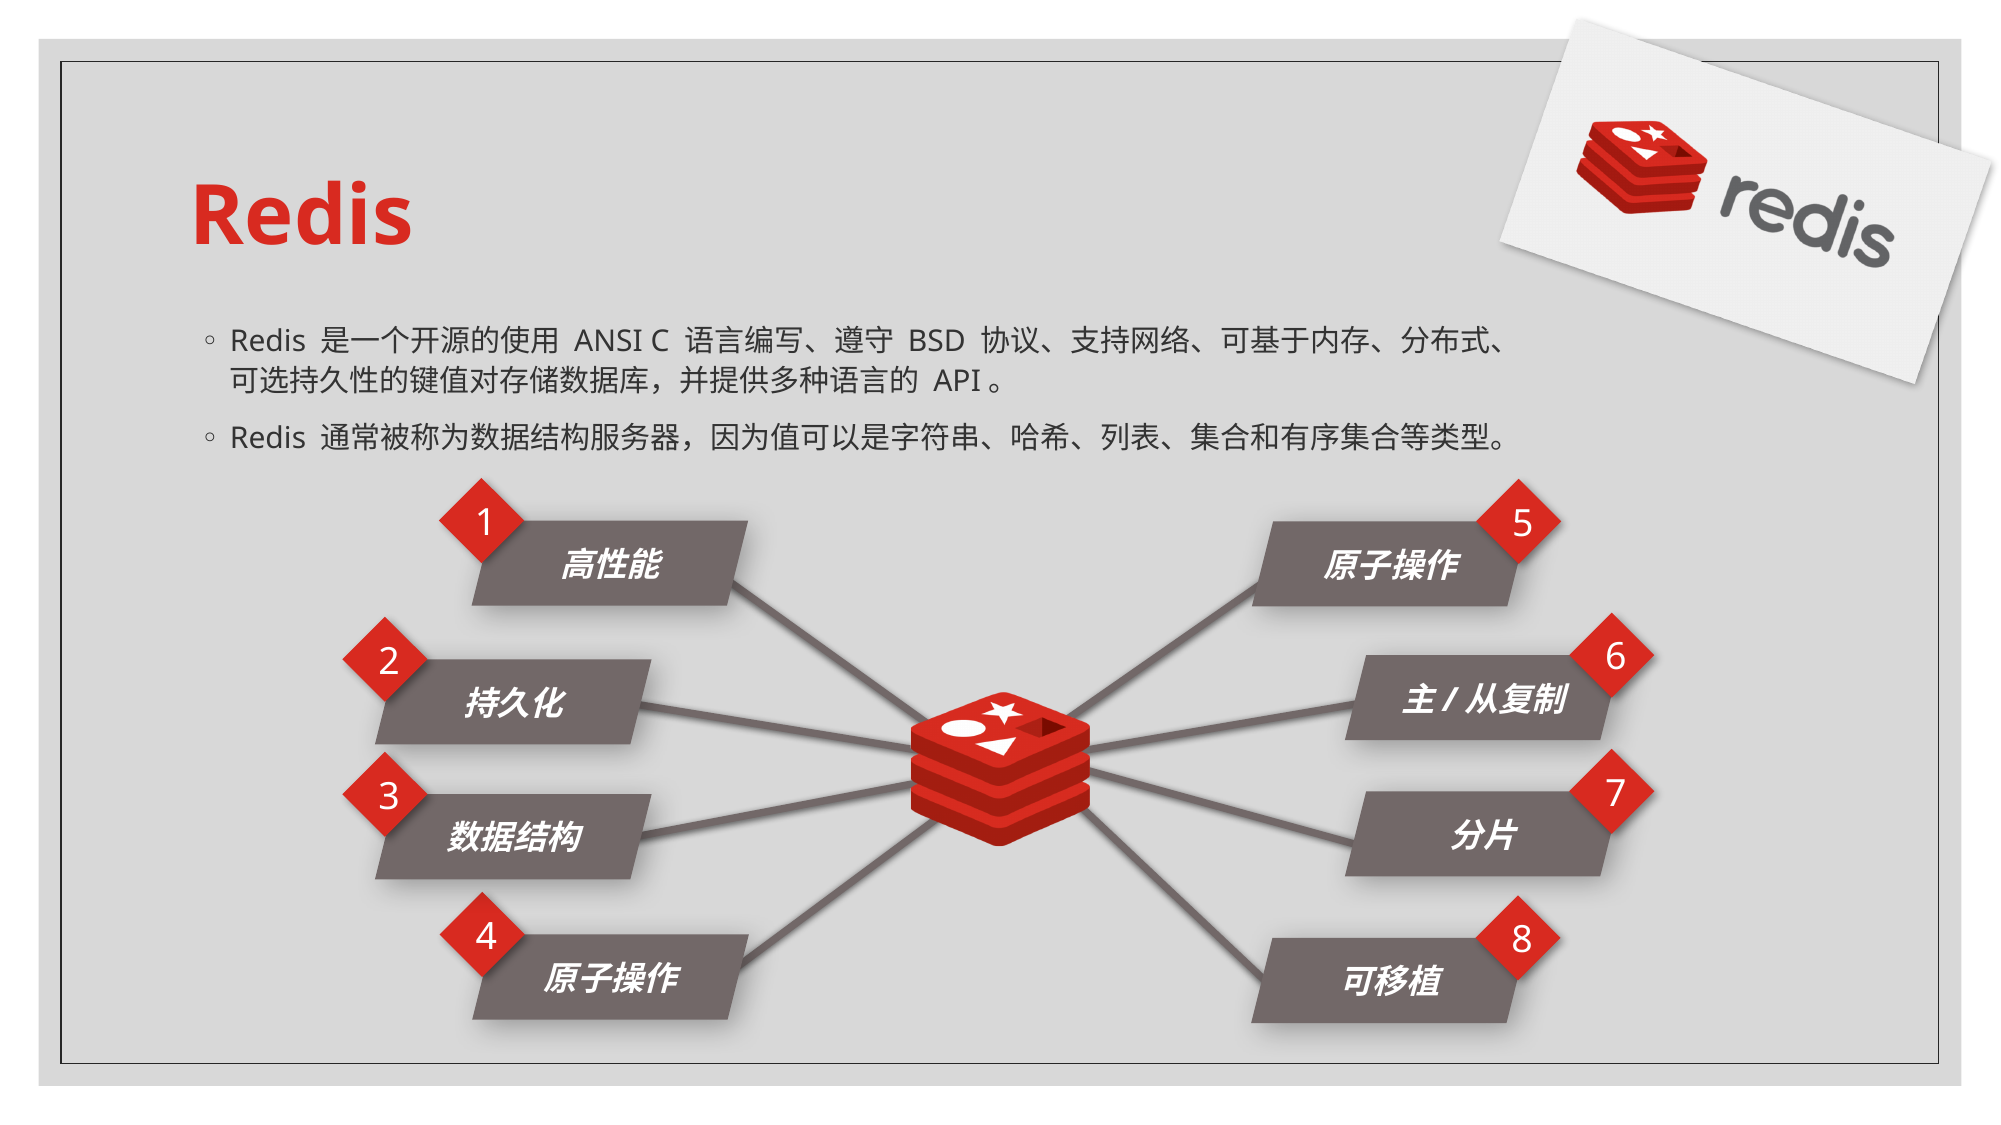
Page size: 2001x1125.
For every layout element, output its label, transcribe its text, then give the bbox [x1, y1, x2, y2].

list Redis 是一个开源的使用 ANSI C 语言编写、遵守 BSD 协议、支持网络、可基于内存、分布式、可选持久性的键值对存储数据库，并提供多种语言的 API。 Redis 通常被称为数据结构服务器，因为值可以是字符串、哈希、列表、集合和有序集合等类型。 [186, 310, 1511, 496]
picture [1500, 19, 1991, 383]
text_box 原子操作 [1259, 520, 1518, 608]
text_box 可移植 [1249, 936, 1517, 1025]
text_box 8 [1474, 894, 1562, 982]
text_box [617, 701, 783, 752]
text_box 分片 [1343, 790, 1610, 878]
text_box 主/从复制 [1354, 654, 1610, 742]
text_box 7 [1568, 748, 1656, 835]
text_box 高性能 [470, 519, 750, 607]
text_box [718, 814, 943, 981]
text_box 3 [341, 750, 429, 838]
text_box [1216, 767, 1372, 849]
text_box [1061, 577, 1271, 723]
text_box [617, 781, 783, 840]
text_box 持久化 [373, 658, 653, 746]
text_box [1076, 855, 1279, 994]
title Redis [174, 105, 1738, 331]
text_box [710, 567, 933, 697]
text_box 4 [438, 905, 526, 978]
text_box 6 [1568, 611, 1656, 699]
text_box 数据结构 [373, 793, 640, 881]
text_box 2 [341, 615, 429, 703]
text_box 5 [1475, 478, 1562, 565]
text_box 原子操作 [470, 933, 737, 1021]
picture [789, 623, 1211, 915]
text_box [1216, 703, 1361, 753]
text_box 1 [438, 477, 525, 564]
